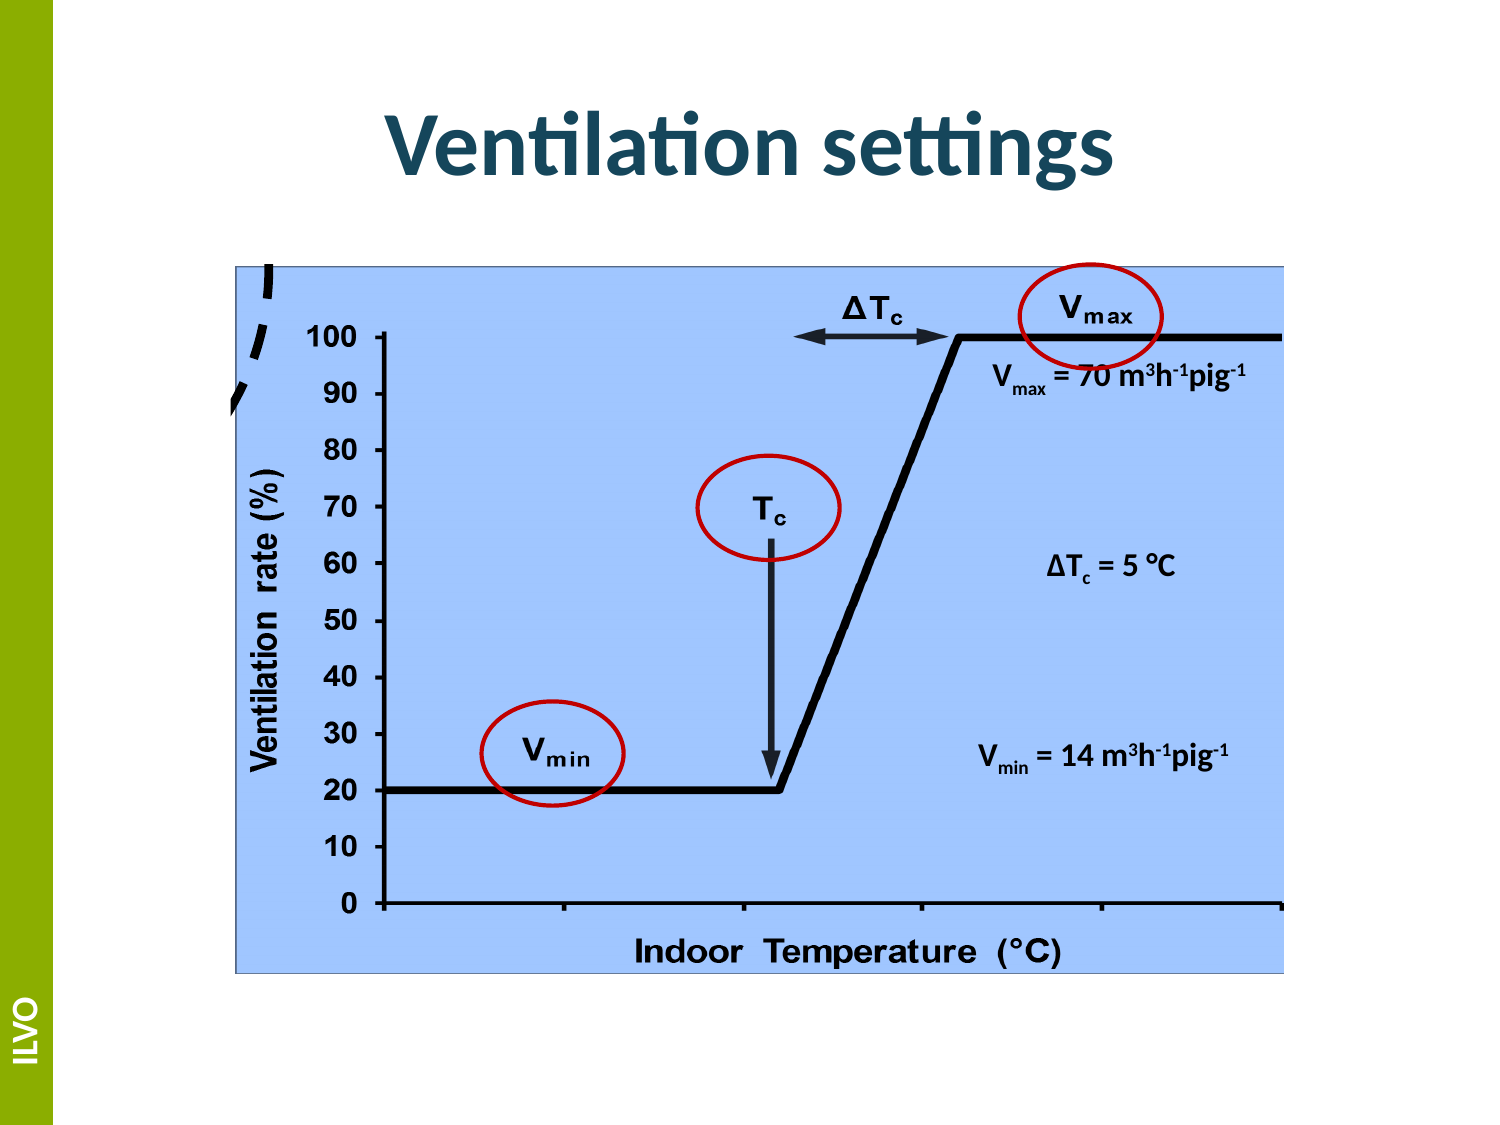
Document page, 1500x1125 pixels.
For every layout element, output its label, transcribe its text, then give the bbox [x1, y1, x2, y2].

title Ventilation settings [75, 45, 1425, 233]
picture [230, 264, 1285, 977]
